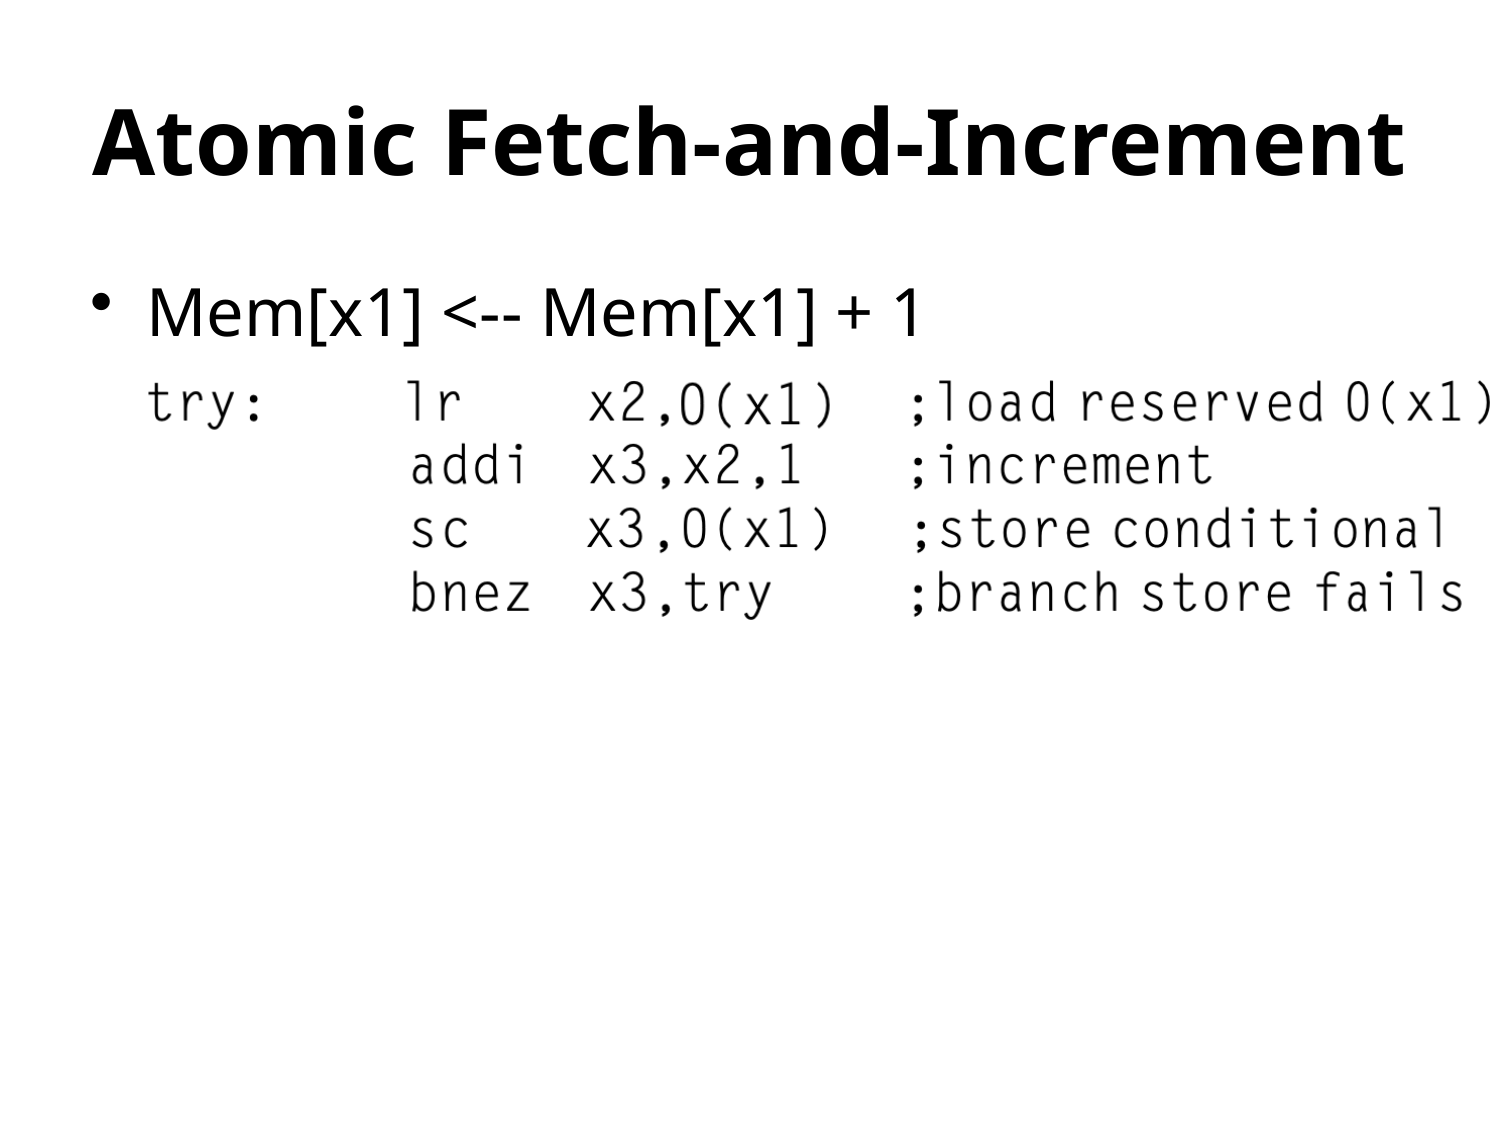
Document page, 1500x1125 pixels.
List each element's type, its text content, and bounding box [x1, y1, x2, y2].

picture [142, 373, 1500, 627]
title Atomic Fetch-and-Increment [0, 45, 1500, 233]
list Mem[x1] <-- Mem[x1] + 1 [75, 262, 1500, 1125]
